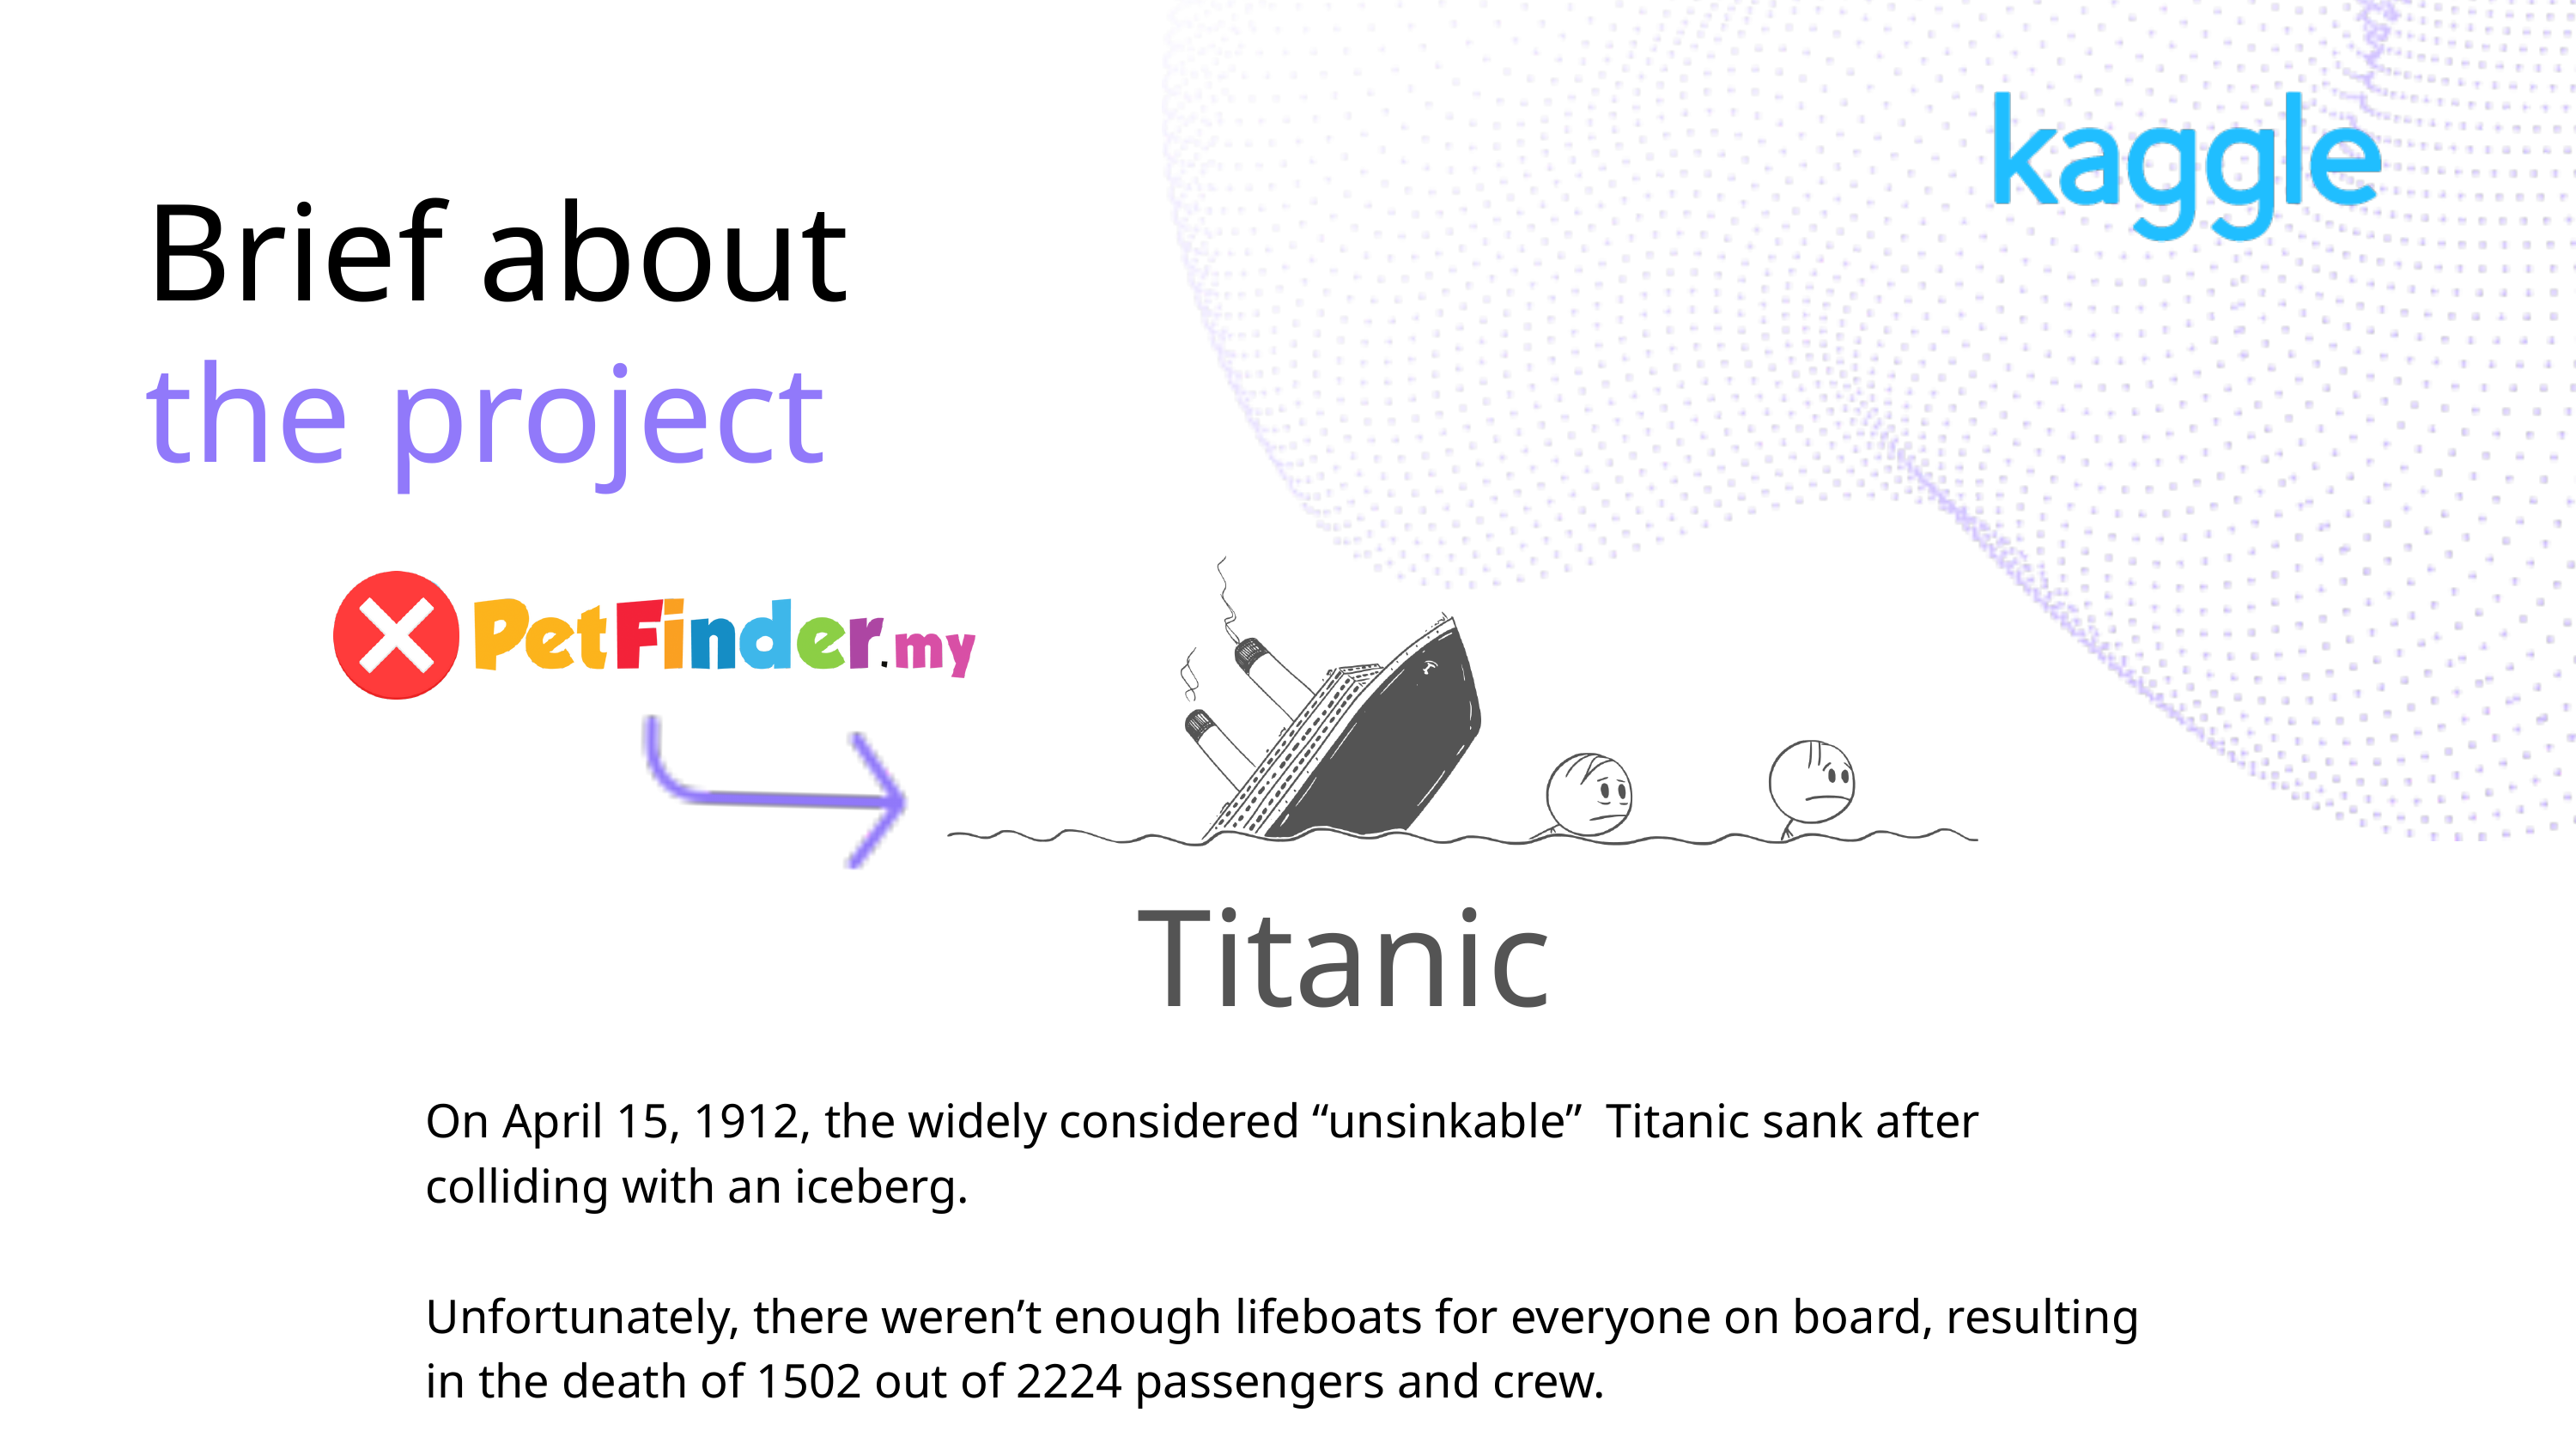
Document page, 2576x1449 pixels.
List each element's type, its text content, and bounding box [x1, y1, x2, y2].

text_box On April 15, 1912, the widely considered “unsinkable” Titanic sank after colliding with an iceberg. Unfortunately, there weren’t enough lifeboats for everyone on board, resulting in the death of 1502 out of 2224 passengers and crew. [425, 1082, 2151, 1408]
text_box Brief about the project [144, 167, 939, 489]
text_box Titanic [1137, 872, 1931, 1034]
picture [333, 0, 2576, 900]
